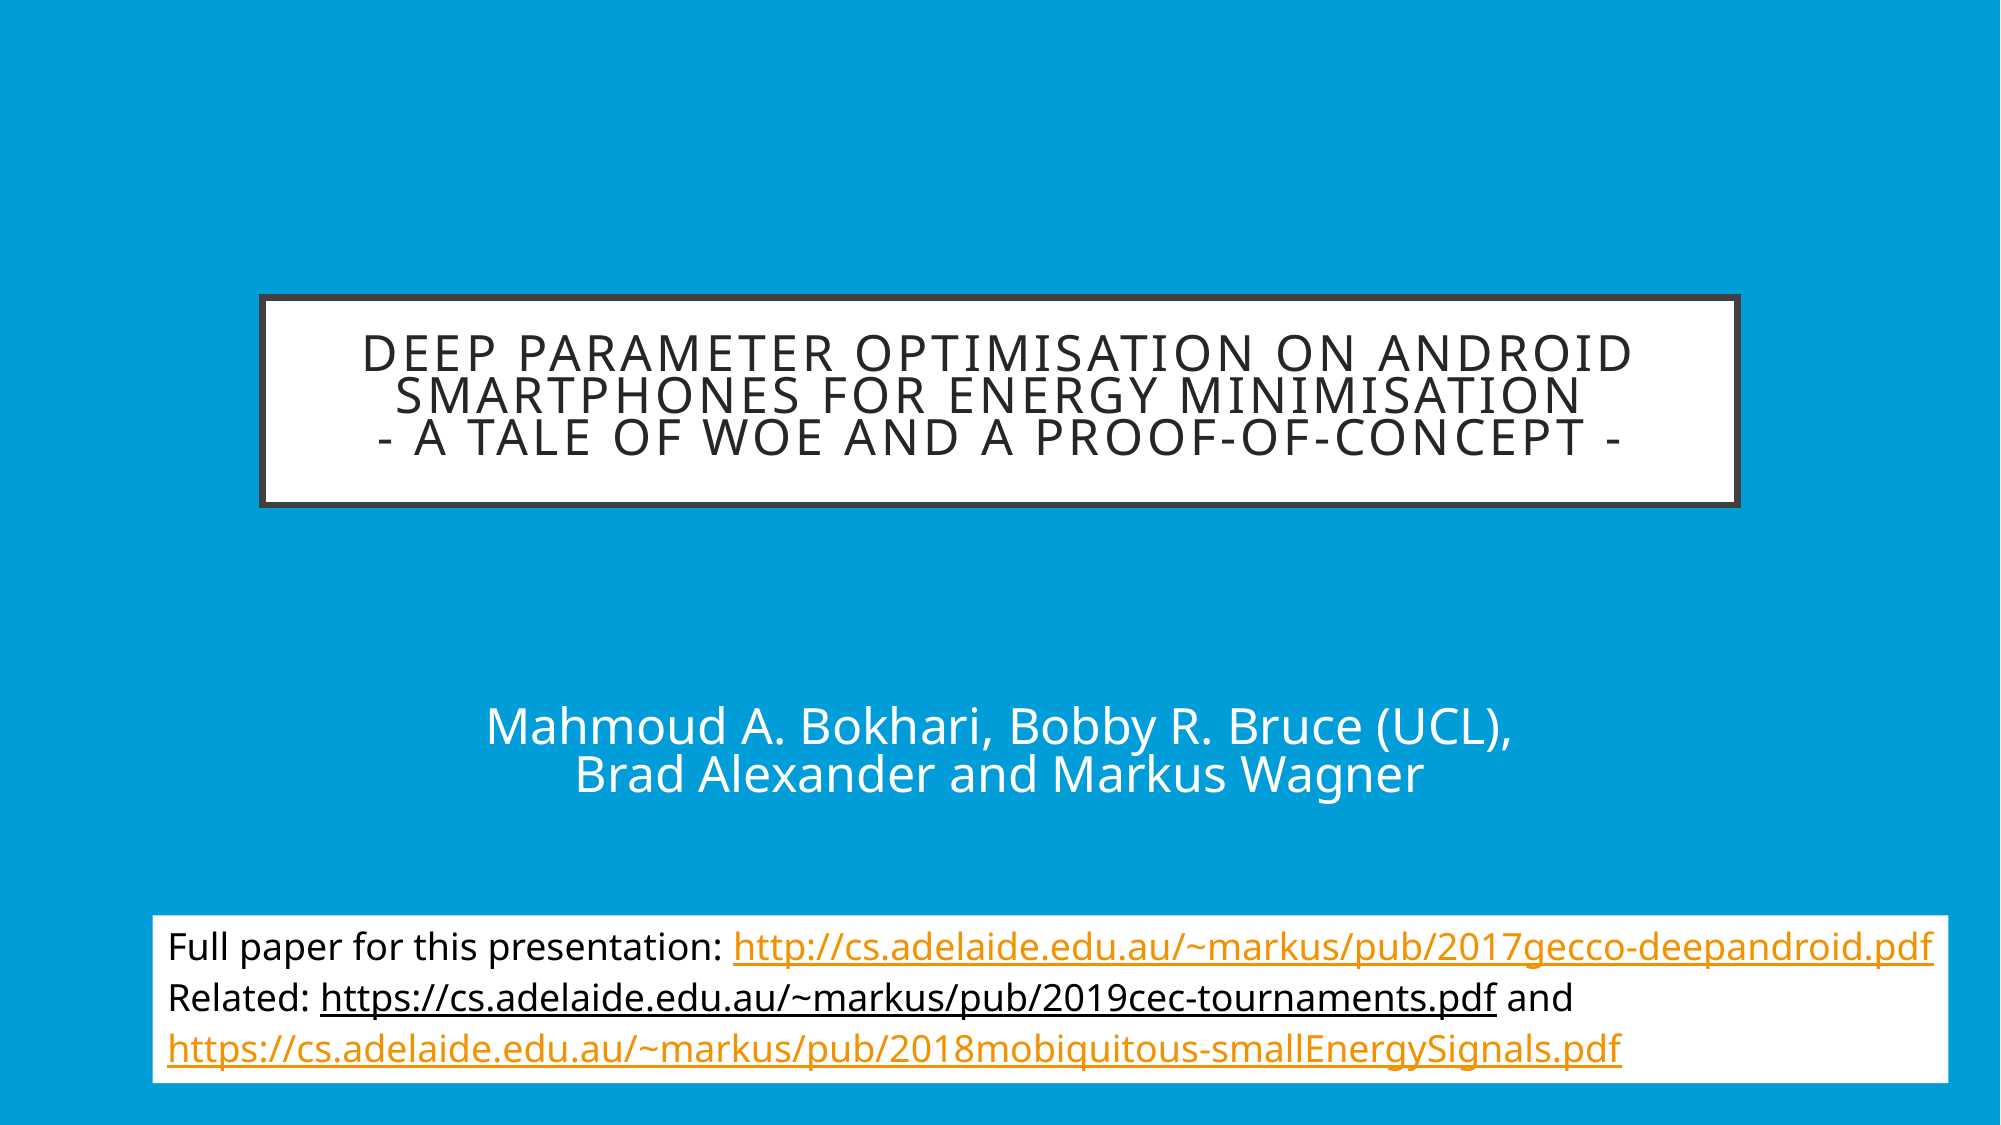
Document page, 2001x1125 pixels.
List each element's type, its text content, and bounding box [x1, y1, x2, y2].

title Deep Parameter Optimisation on Android Smartphones for Energy Minimisation - A Tale of Woe and a Proof-of-Concept - [259, 294, 1741, 508]
subtitle Mahmoud A. Bokhari, Bobby R. Bruce (UCL), Brad Alexander and Markus Wagner [442, 698, 1558, 807]
text_box Full paper for this presentation: http://cs.adelaide.edu.au/~markus/pub/2017gecco-deepandroid.pdf Related: https://cs.adelaide.edu.au/~markus/pub/2019cec-tournaments.pdf and https://cs.adelaide.edu.au/~markus/pub/2018mobiquitous-smallEnergySignals.pdf [152, 915, 1949, 1084]
text_box [0, 806, 2000, 1125]
text_box [0, 0, 2000, 806]
